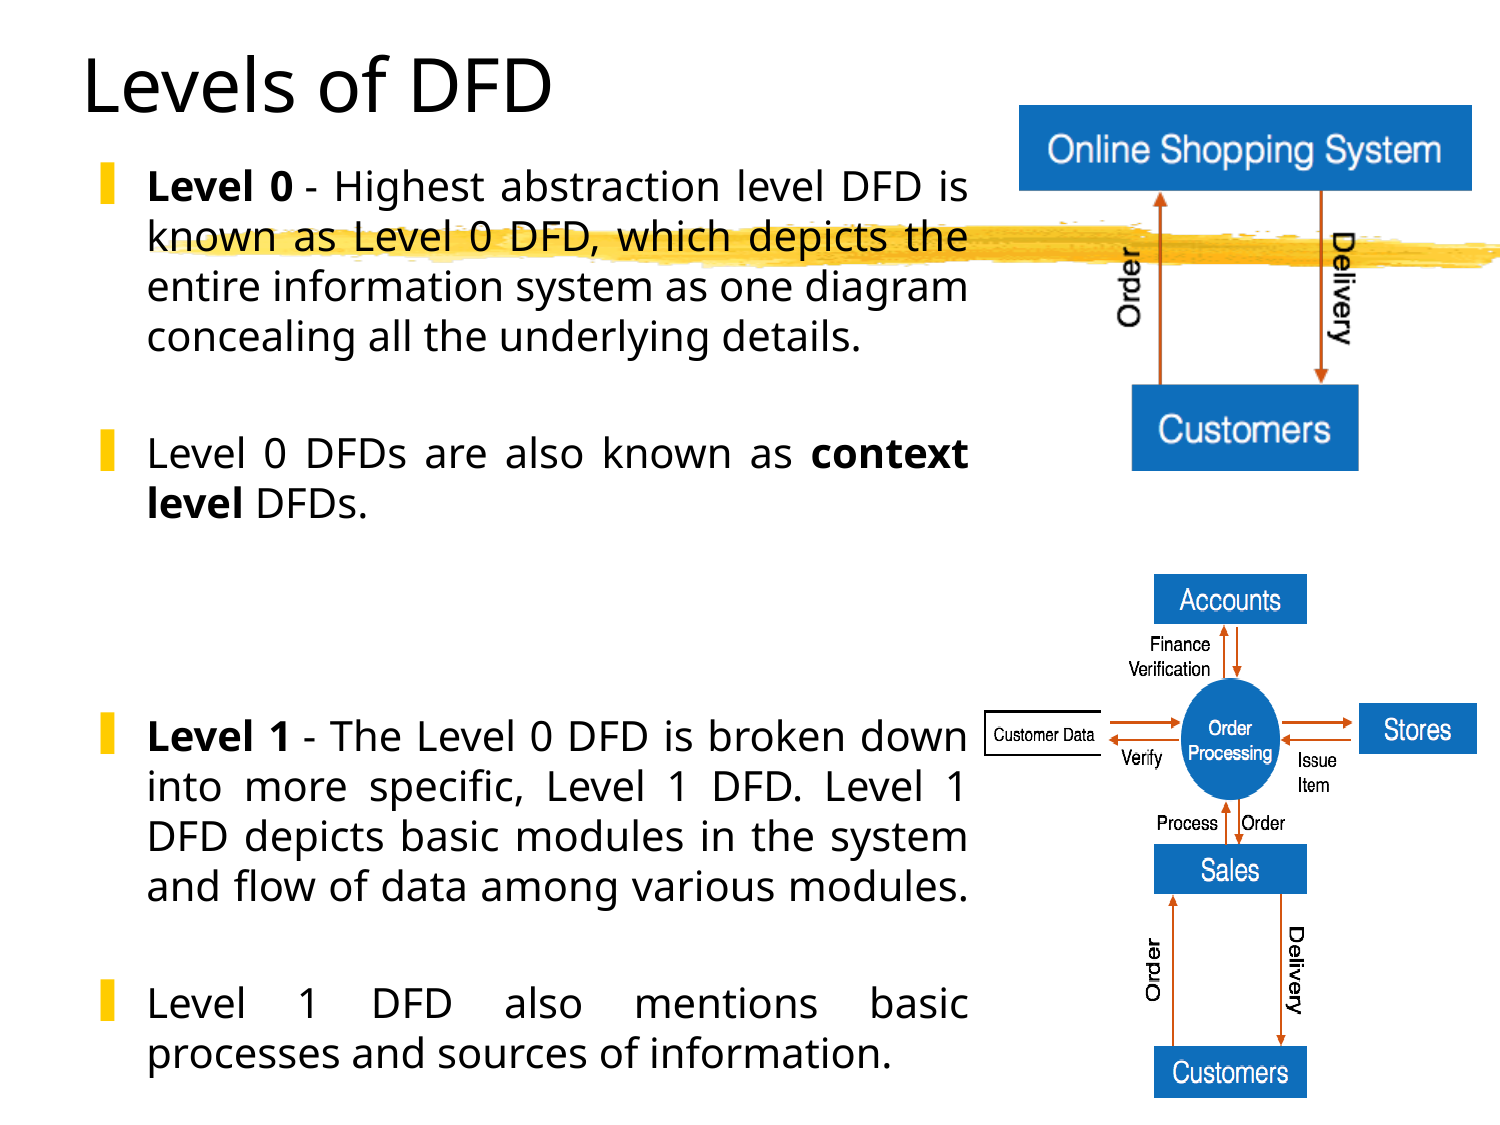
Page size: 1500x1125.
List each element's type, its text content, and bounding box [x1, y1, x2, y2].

list Level 0 - Highest abstraction level DFD is known as Level 0 DFD, which depicts the entire information system as one diagram concealing all the underlying details. Level 0 DFDs are also known as context level DFDs. Level 1 - The Level 0 DFD is broken down into more specific, Level 1 DFD. Level 1 DFD depicts basic modules in the system and flow of data among various modules. Level 1 DFD also mentions basic processes and sources of information. [74, 152, 985, 1055]
picture [984, 573, 1477, 1098]
title Levels of DFD [66, 37, 1342, 226]
picture [985, 105, 1500, 472]
